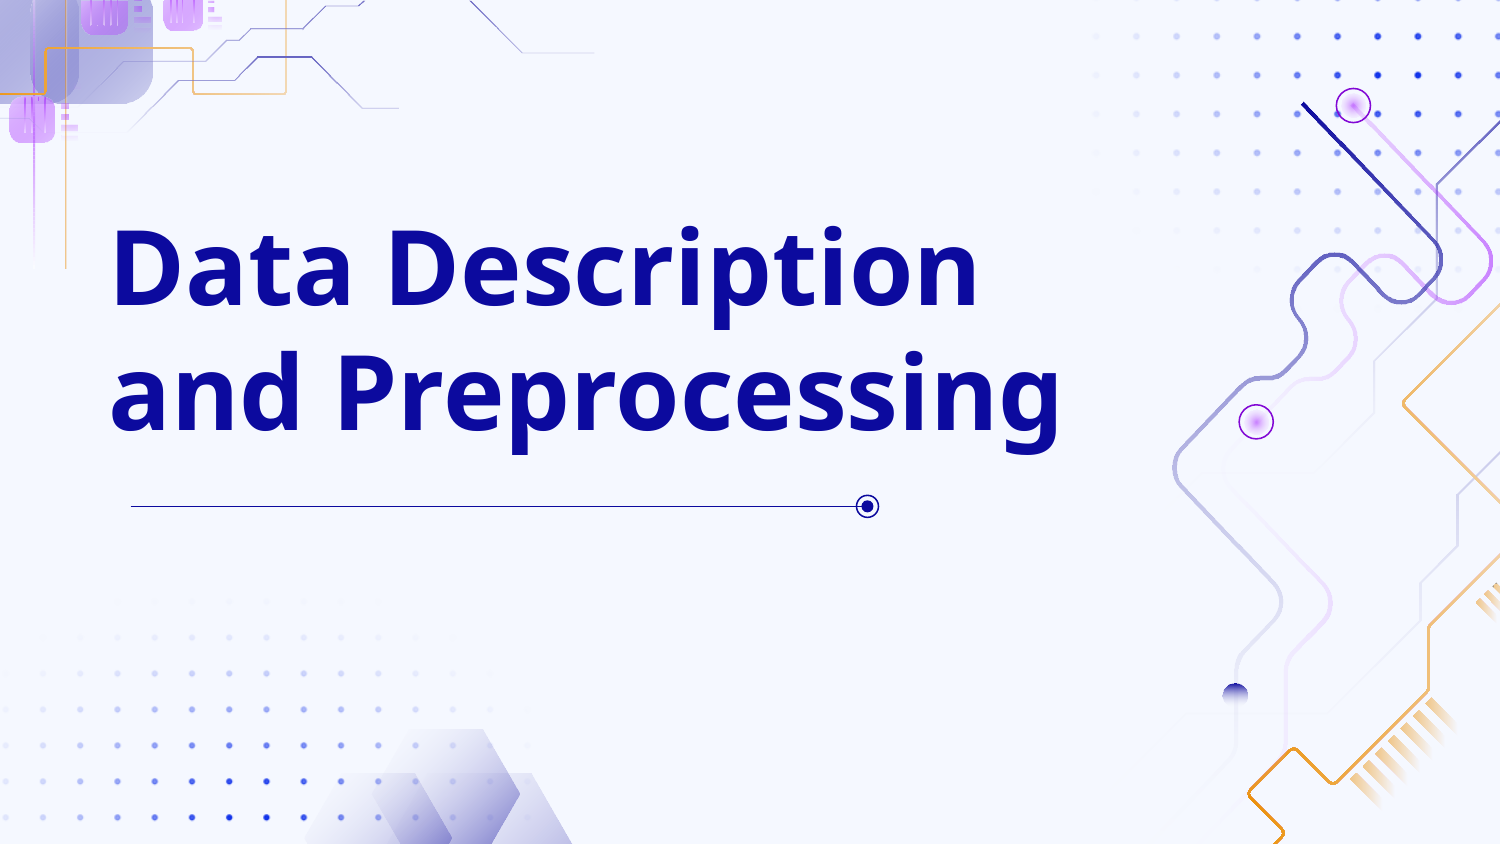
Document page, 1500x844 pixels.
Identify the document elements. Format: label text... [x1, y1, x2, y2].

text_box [0, 549, 583, 844]
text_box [130, 495, 879, 518]
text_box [1063, 0, 1500, 844]
title Data Description and Preprocessing [93, 143, 1058, 510]
